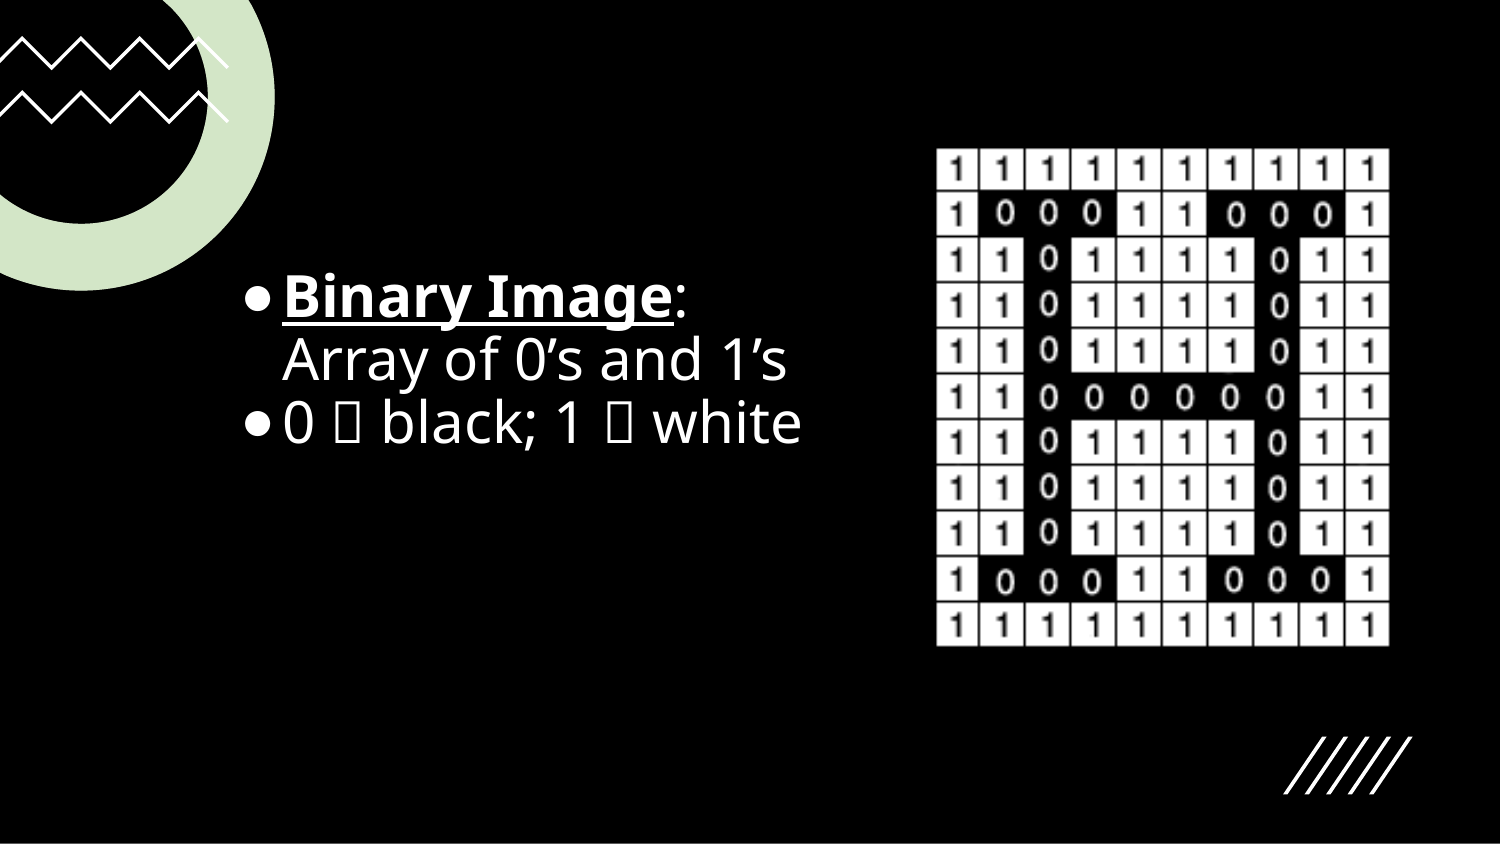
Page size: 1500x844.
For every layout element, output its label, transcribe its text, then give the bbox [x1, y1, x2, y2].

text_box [1282, 736, 1413, 795]
text_box [0, 0, 276, 292]
text_box [0, 90, 230, 125]
list Binary Image: Array of 0’s and 1’s 0  black; 1  white [229, 261, 861, 760]
picture [935, 147, 1392, 649]
text_box [0, 36, 230, 71]
text_box [0, 0, 1500, 844]
